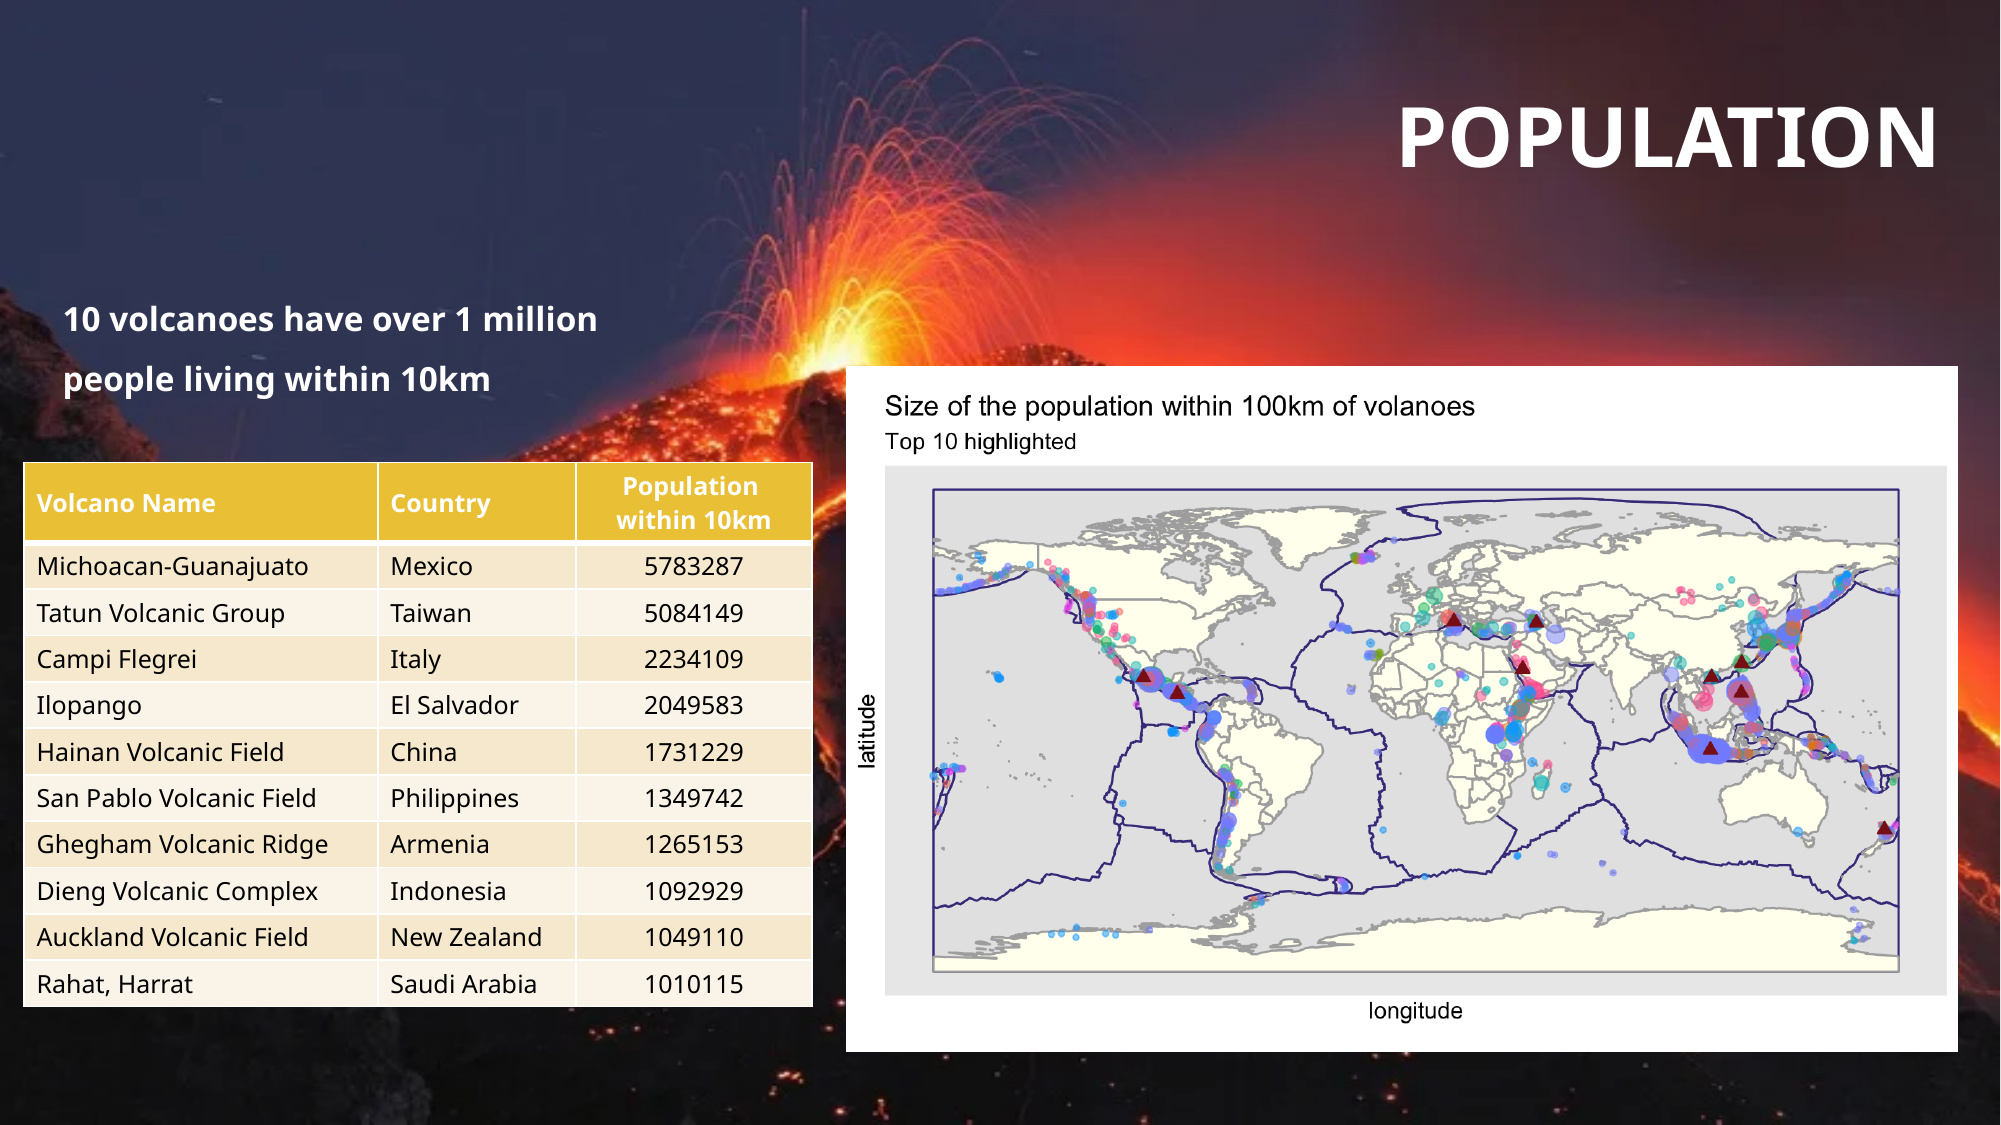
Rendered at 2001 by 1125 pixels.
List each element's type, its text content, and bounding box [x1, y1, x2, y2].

table_cell Armenia [379, 822, 575, 867]
table_cell Saudi Arabia [379, 961, 575, 1006]
table_cell Auckland Volcanic Field [25, 915, 377, 959]
table_cell 5084149 [577, 590, 811, 635]
title Population [544, 34, 1958, 248]
table_cell Italy [379, 636, 575, 681]
table_cell Tatun Volcanic Group [25, 590, 377, 635]
table_cell Taiwan [379, 590, 575, 635]
table_header Population within 10km [577, 463, 811, 540]
table_cell Dieng Volcanic Complex [25, 868, 377, 913]
table_header Country [379, 463, 575, 540]
table_cell New Zealand [379, 915, 575, 959]
table_cell Campi Flegrei [25, 636, 377, 681]
table_cell 1049110 [577, 915, 811, 959]
table_cell Mexico [379, 546, 575, 588]
table_cell Michoacan-Guanajuato [25, 546, 377, 588]
table_cell Philippines [379, 776, 575, 820]
table_cell 1731229 [577, 729, 811, 774]
table_header Volcano Name [25, 463, 377, 540]
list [846, 366, 1958, 1052]
table_cell 1010115 [577, 961, 811, 1006]
table_cell 1265153 [577, 822, 811, 867]
table_cell Ghegham Volcanic Ridge [25, 822, 377, 867]
text_box 10 volcanoes have over 1 million people living within 10km [47, 271, 643, 415]
picture [0, 0, 2001, 1125]
table_cell 1349742 [577, 776, 811, 820]
table_cell 1092929 [577, 868, 811, 913]
table_cell China [379, 729, 575, 774]
table_cell El Salvador [379, 683, 575, 727]
table_cell 2234109 [577, 636, 811, 681]
table_cell 2049583 [577, 683, 811, 727]
table_cell Indonesia [379, 868, 575, 913]
table_cell 5783287 [577, 546, 811, 588]
table_cell Rahat, Harrat [25, 961, 377, 1006]
table_cell Hainan Volcanic Field [25, 729, 377, 774]
table_cell Ilopango [25, 683, 377, 727]
table_cell San Pablo Volcanic Field [25, 776, 377, 820]
